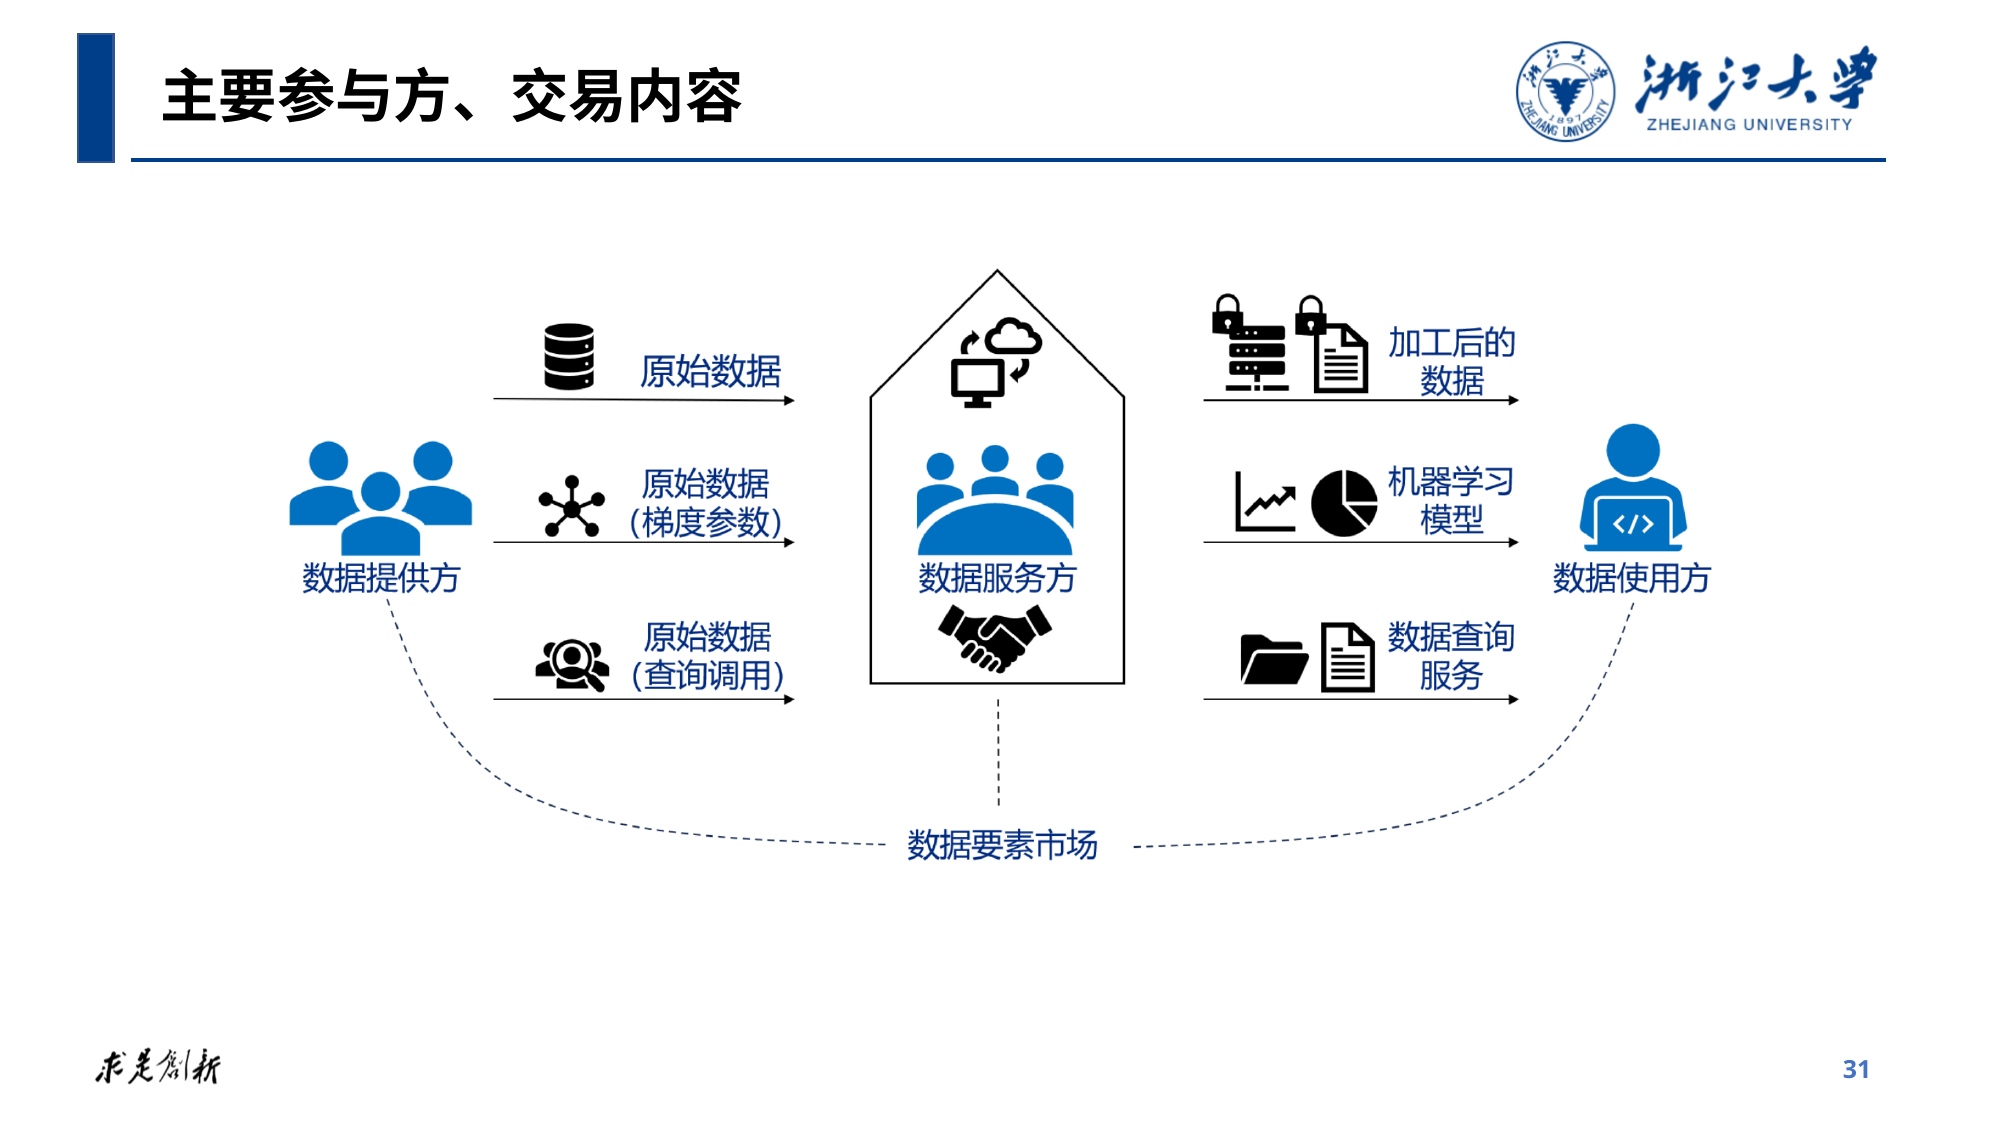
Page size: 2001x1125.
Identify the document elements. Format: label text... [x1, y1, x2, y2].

picture [1488, 24, 1887, 146]
slide_number 31 [1548, 1041, 1887, 1101]
picture [76, 1036, 239, 1096]
text_box 主要参与方、交易内容 [146, 51, 892, 137]
picture [286, 264, 1718, 868]
